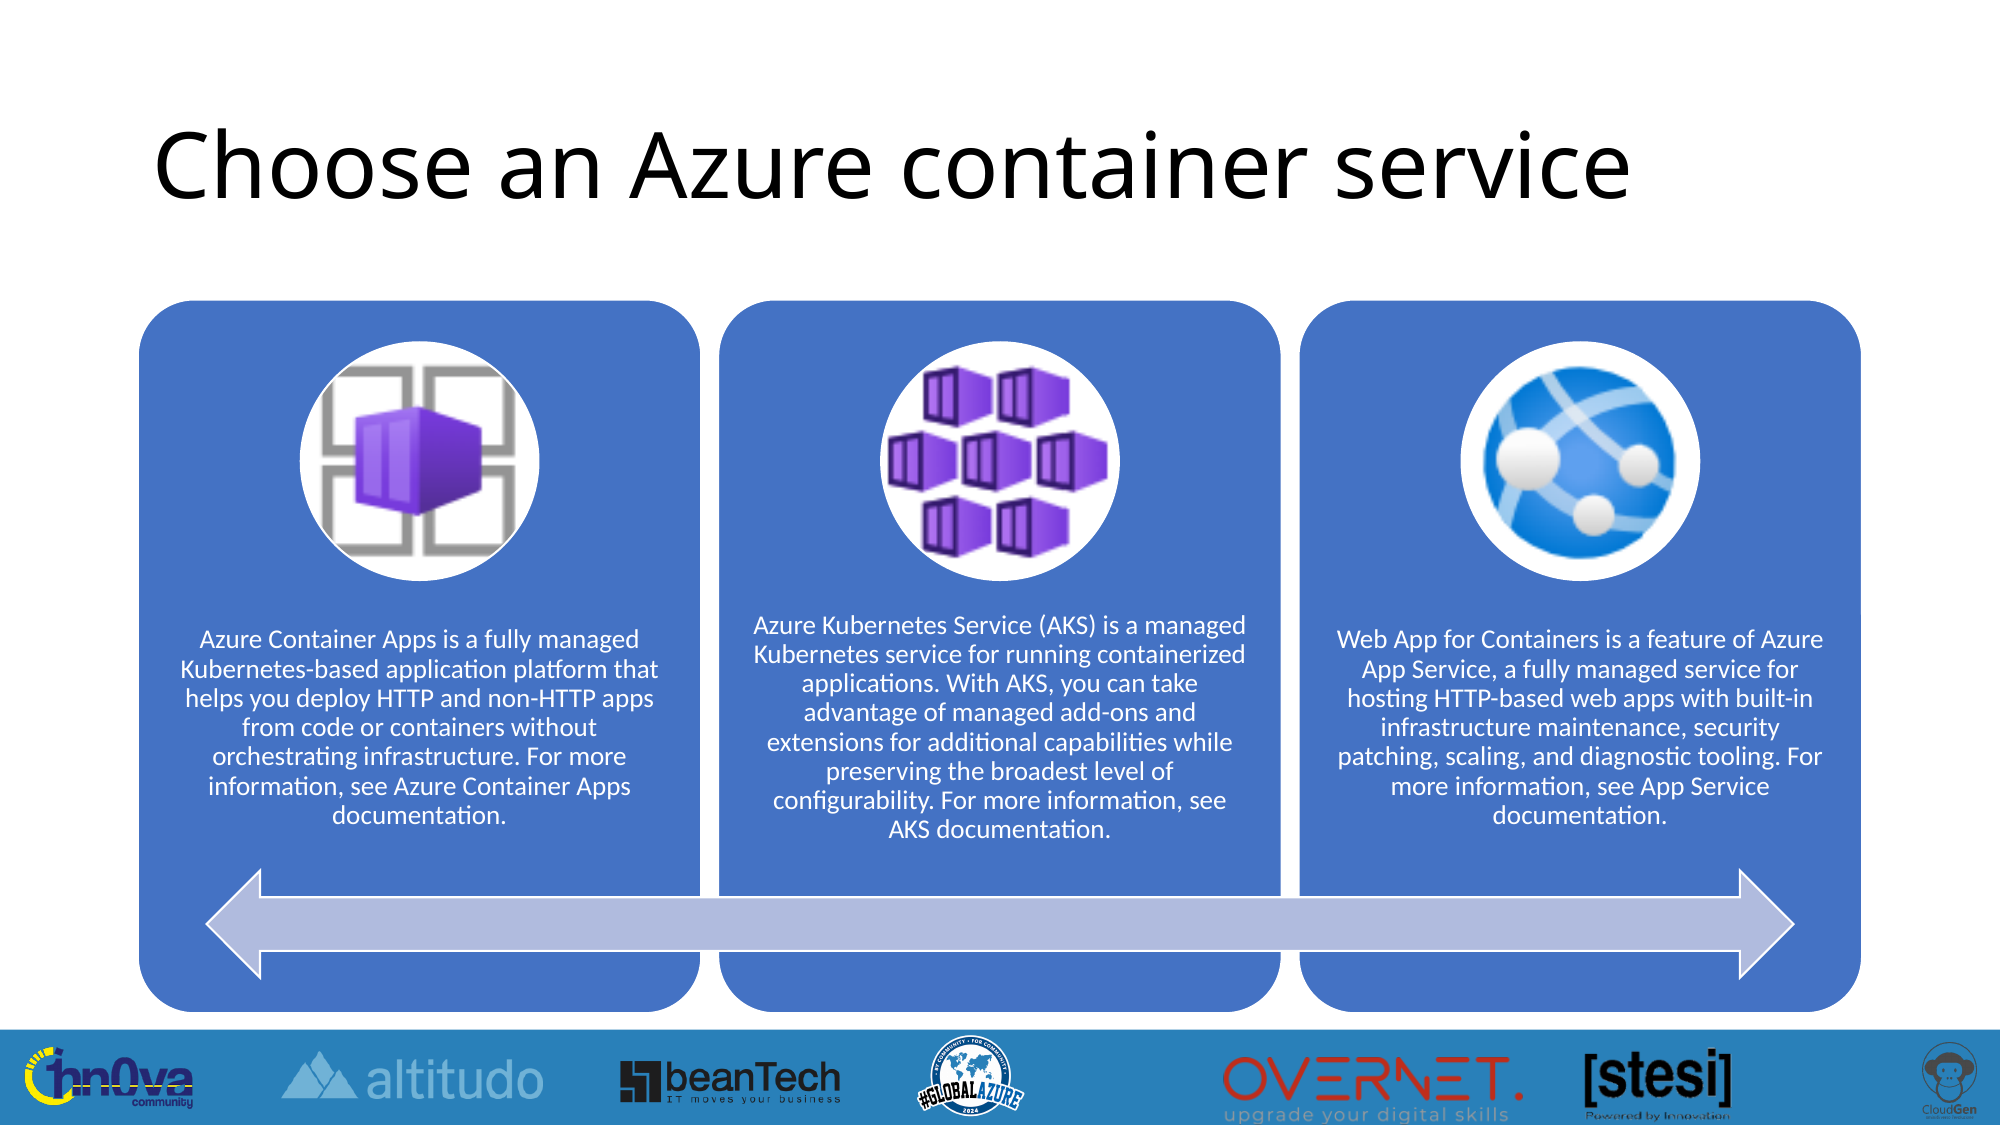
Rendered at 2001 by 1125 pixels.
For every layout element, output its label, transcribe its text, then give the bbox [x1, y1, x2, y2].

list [137, 299, 1863, 1014]
picture [905, 1030, 1028, 1125]
picture [1206, 1027, 1751, 1125]
picture [1912, 1034, 1985, 1125]
picture [264, 1026, 864, 1125]
title Choose an Azure container service [137, 59, 1863, 278]
picture [22, 1042, 199, 1114]
